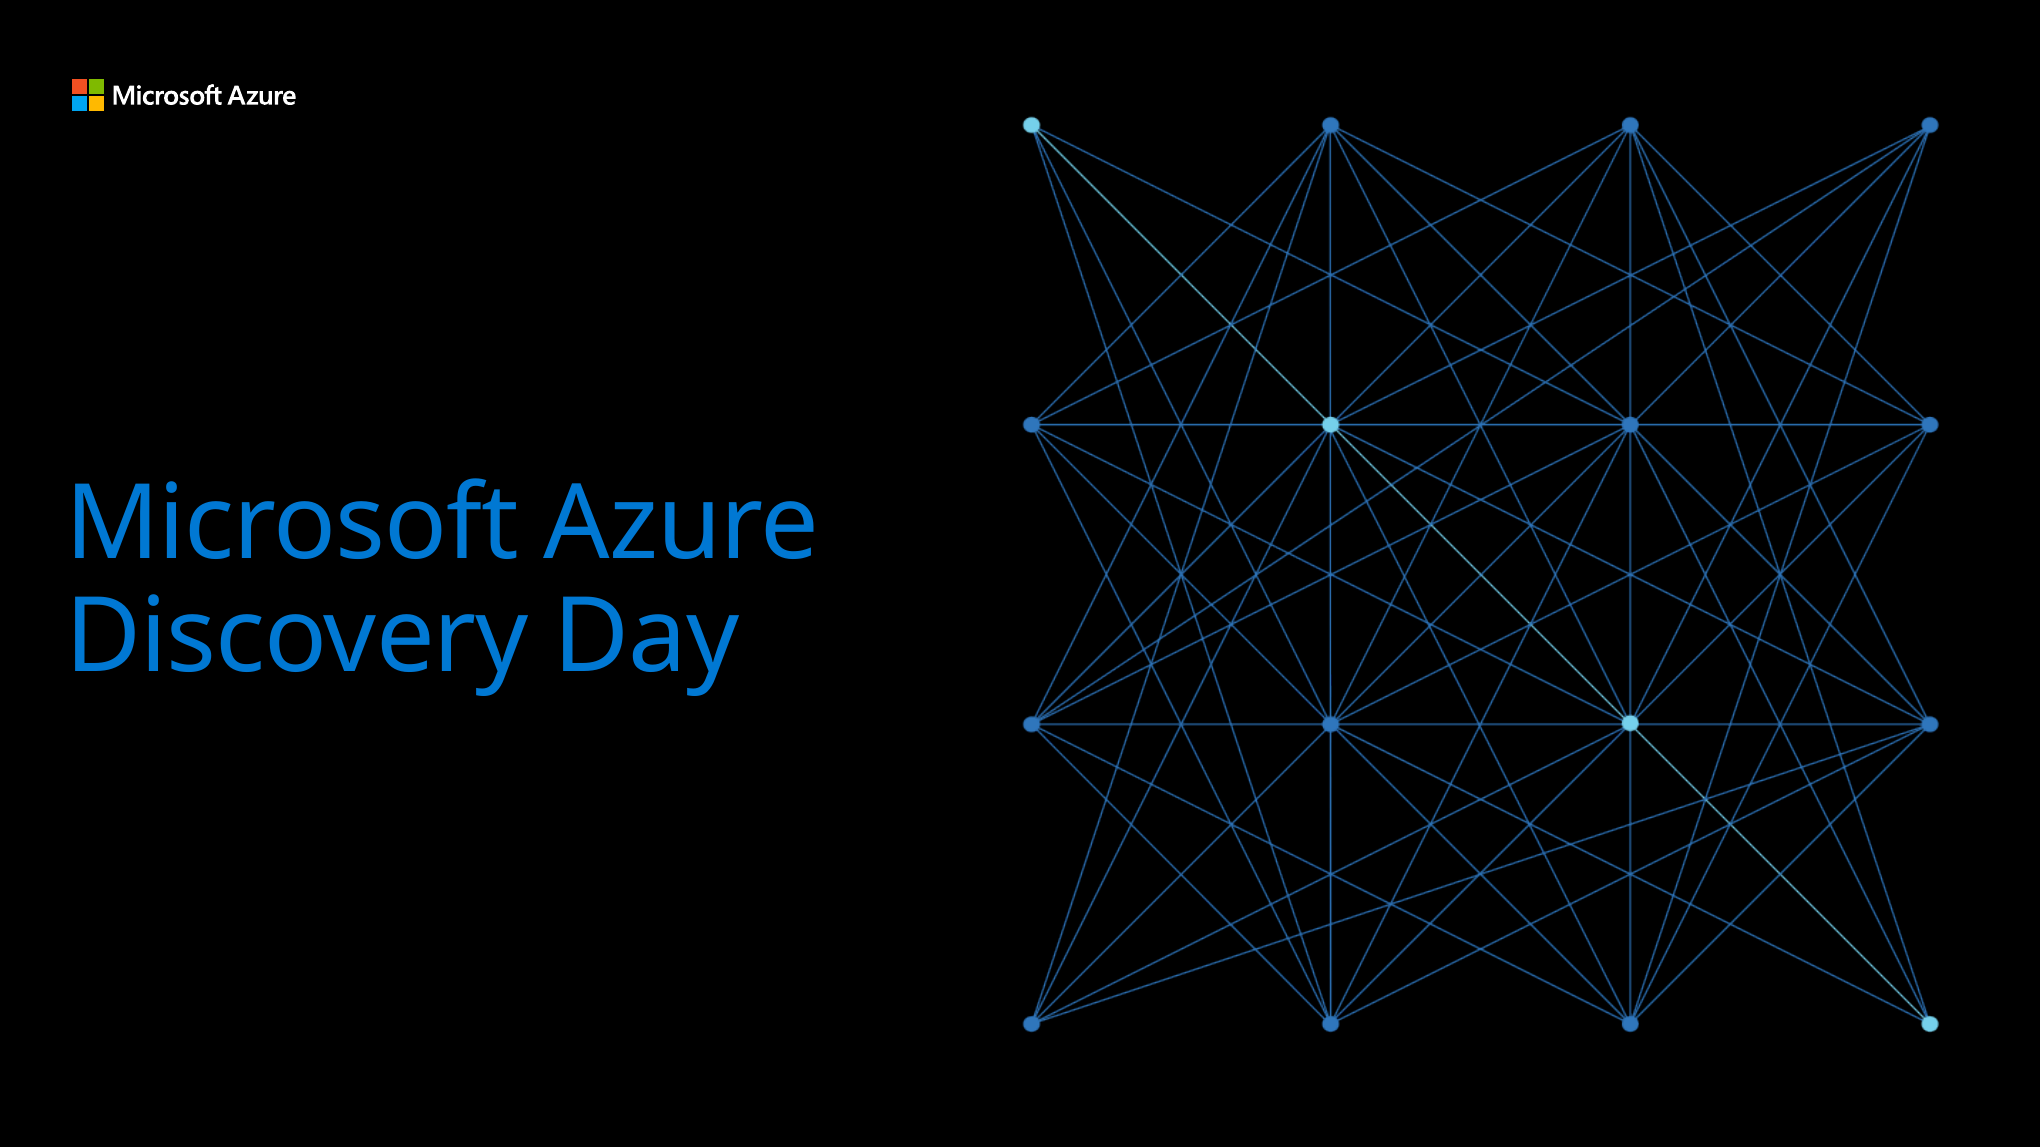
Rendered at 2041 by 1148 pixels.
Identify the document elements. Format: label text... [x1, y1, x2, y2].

text_box Microsoft Azure Discovery Day [65, 423, 855, 724]
picture [923, 17, 2039, 1133]
